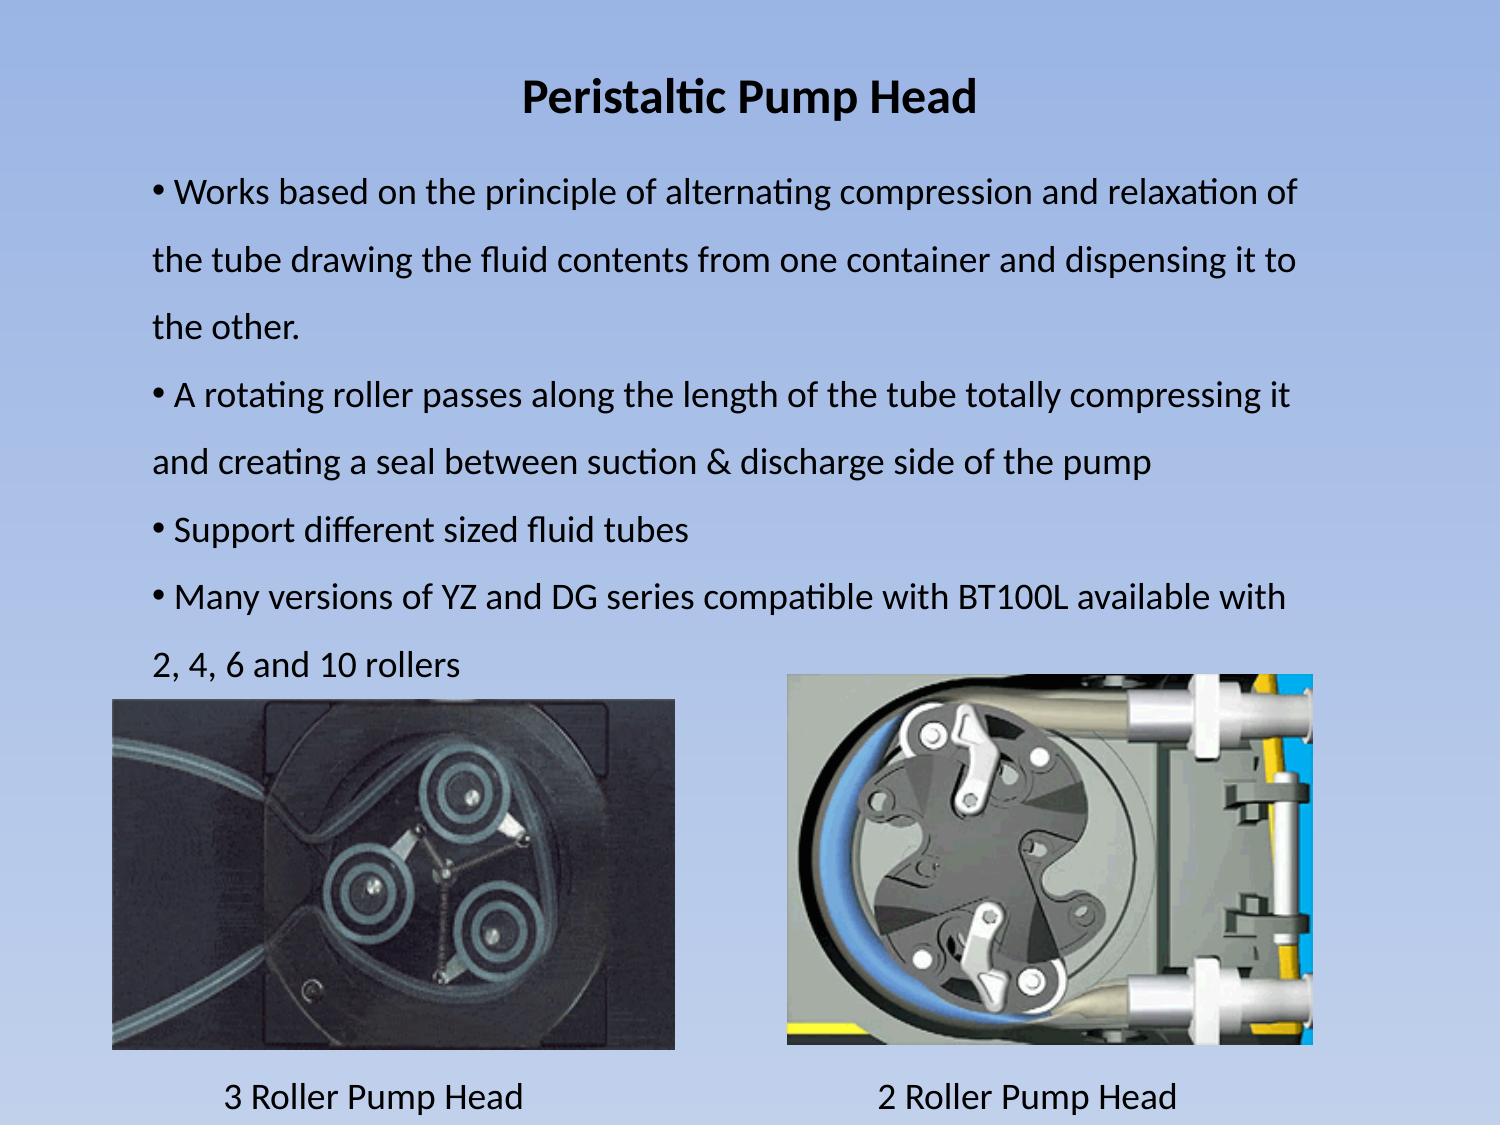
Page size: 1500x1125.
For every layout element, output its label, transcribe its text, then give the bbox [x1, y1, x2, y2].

picture [787, 674, 1313, 1045]
picture [112, 699, 676, 1051]
text_box 2 Roller Pump Head [862, 1064, 1275, 1125]
text_box 3 Roller Pump Head [200, 1064, 688, 1125]
text_box Works based on the principle of alternating compression and relaxation of the tube drawing the fluid contents from one container and dispensing it to the other. A rotating roller passes along the length of the tube totally compressing it and creating a seal between suction & discharge side of the pump Support different sized fluid tubes Many versions of YZ and DG series compatible with BT100L available with 2, 4, 6 and 10 rollers [137, 137, 1350, 738]
title Peristaltic Pump Head [75, 0, 1425, 188]
